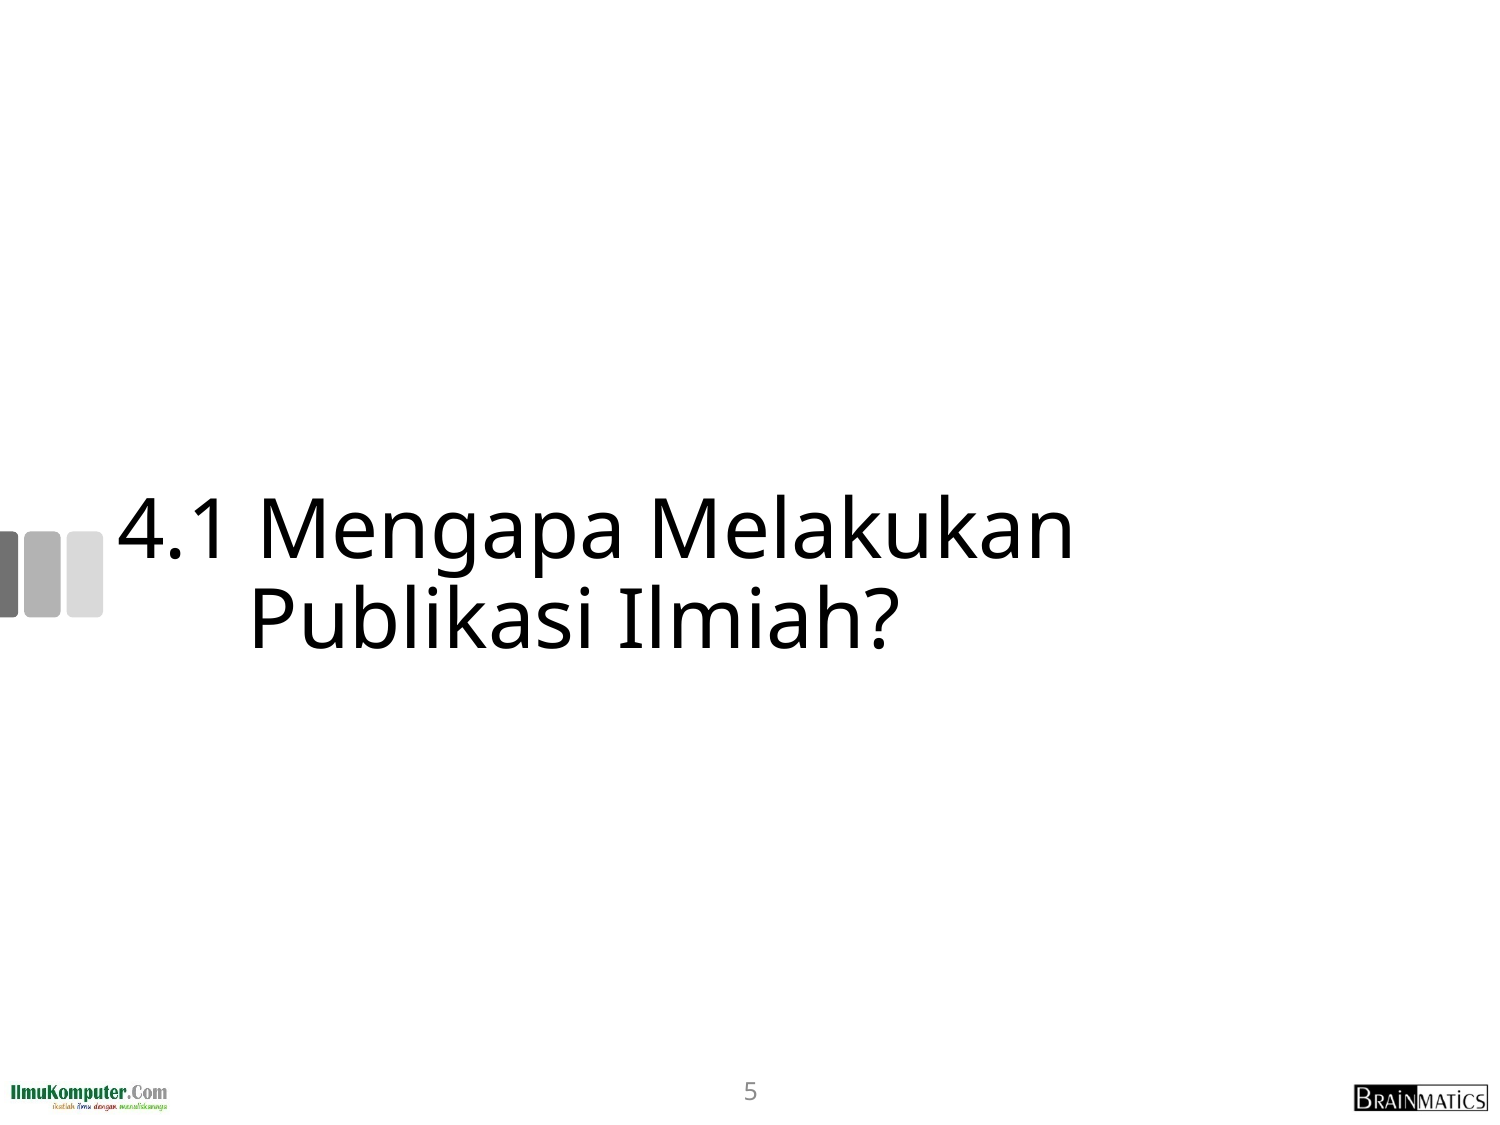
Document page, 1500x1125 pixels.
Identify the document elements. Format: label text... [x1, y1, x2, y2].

picture [1351, 1081, 1491, 1115]
slide_number 5 [582, 1062, 920, 1123]
title 4.1 Mengapa Melakukan Publikasi Ilmiah? [102, 404, 1463, 749]
picture [4, 1081, 173, 1115]
